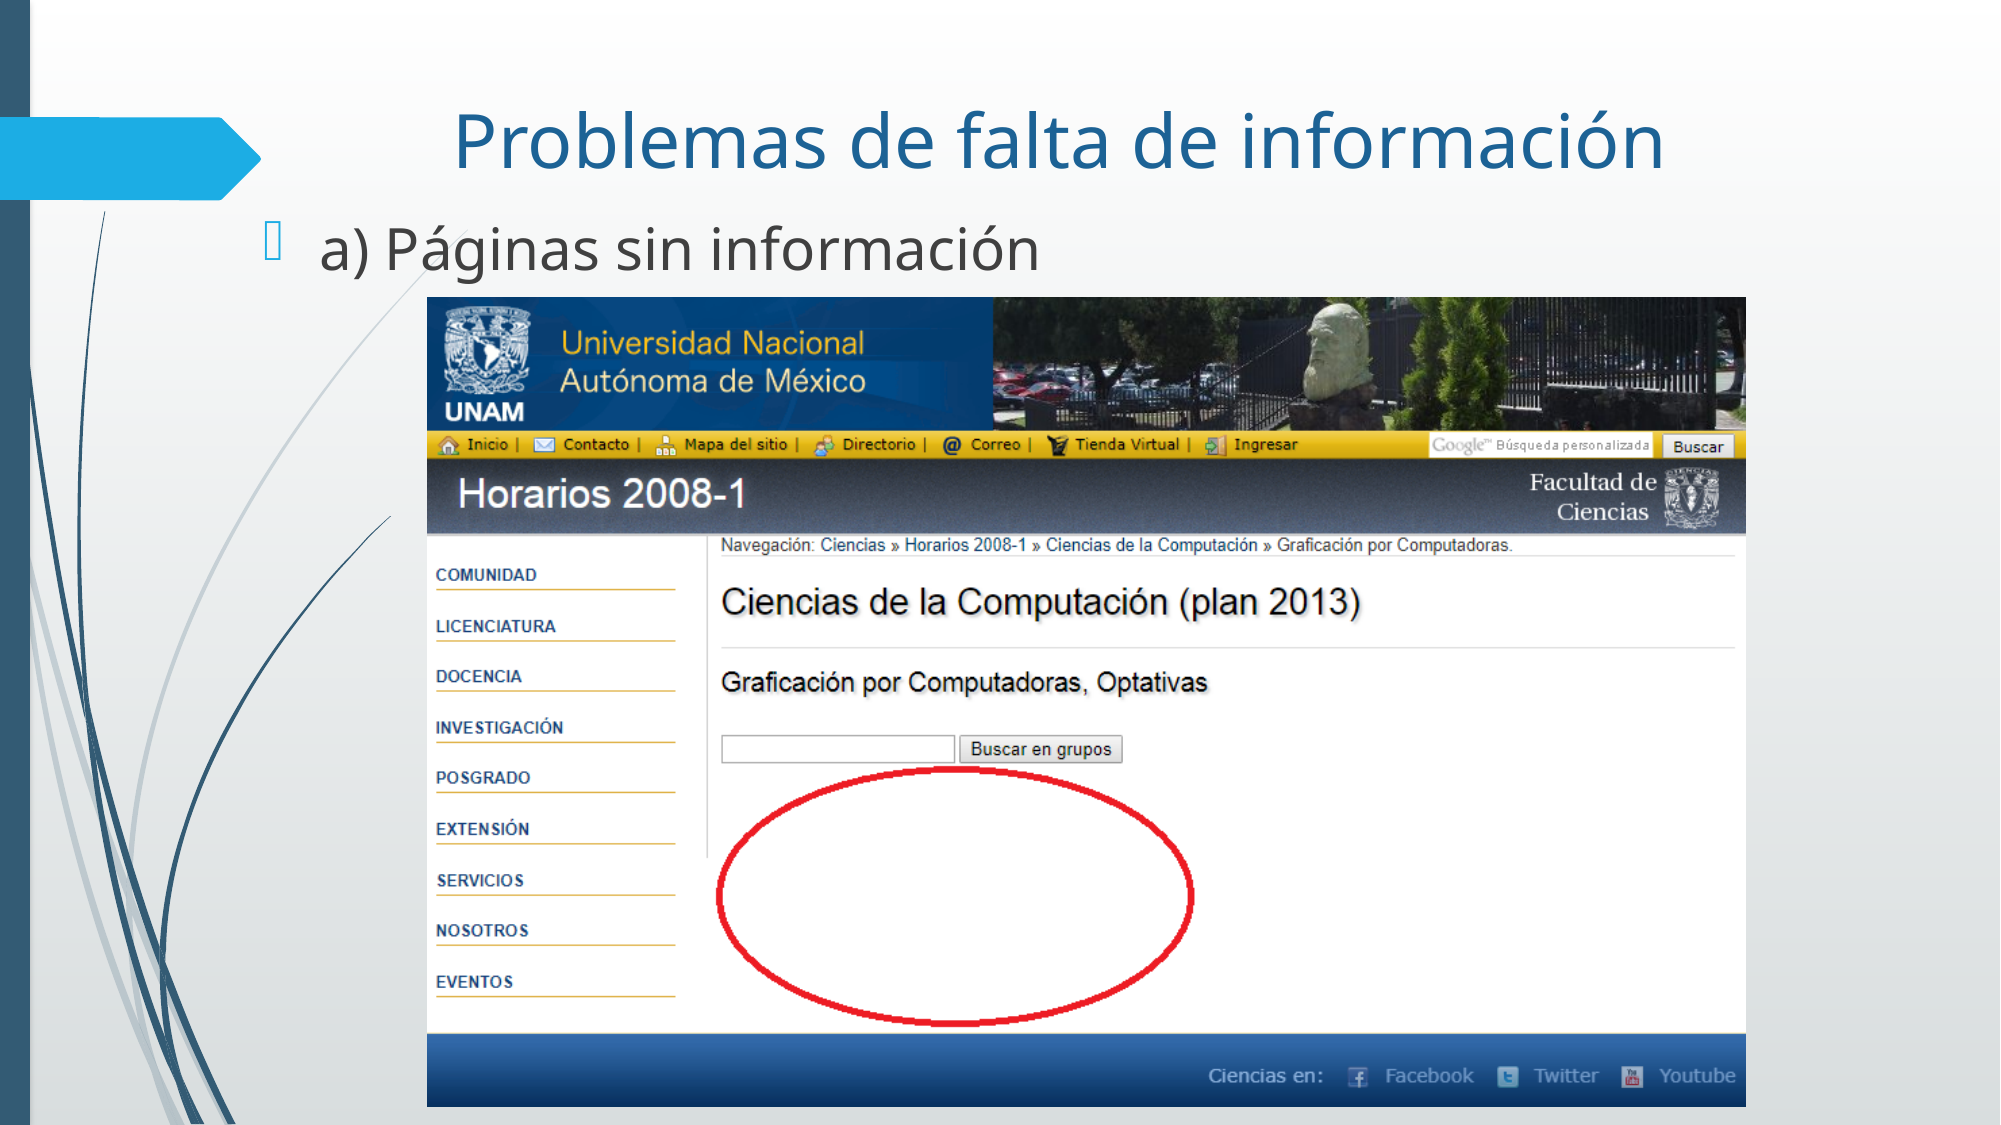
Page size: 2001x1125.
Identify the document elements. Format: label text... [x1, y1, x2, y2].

text_box a) Páginas sin información [248, 204, 1103, 298]
title Problemas de falta de información [437, 85, 1741, 208]
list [427, 297, 1747, 1108]
